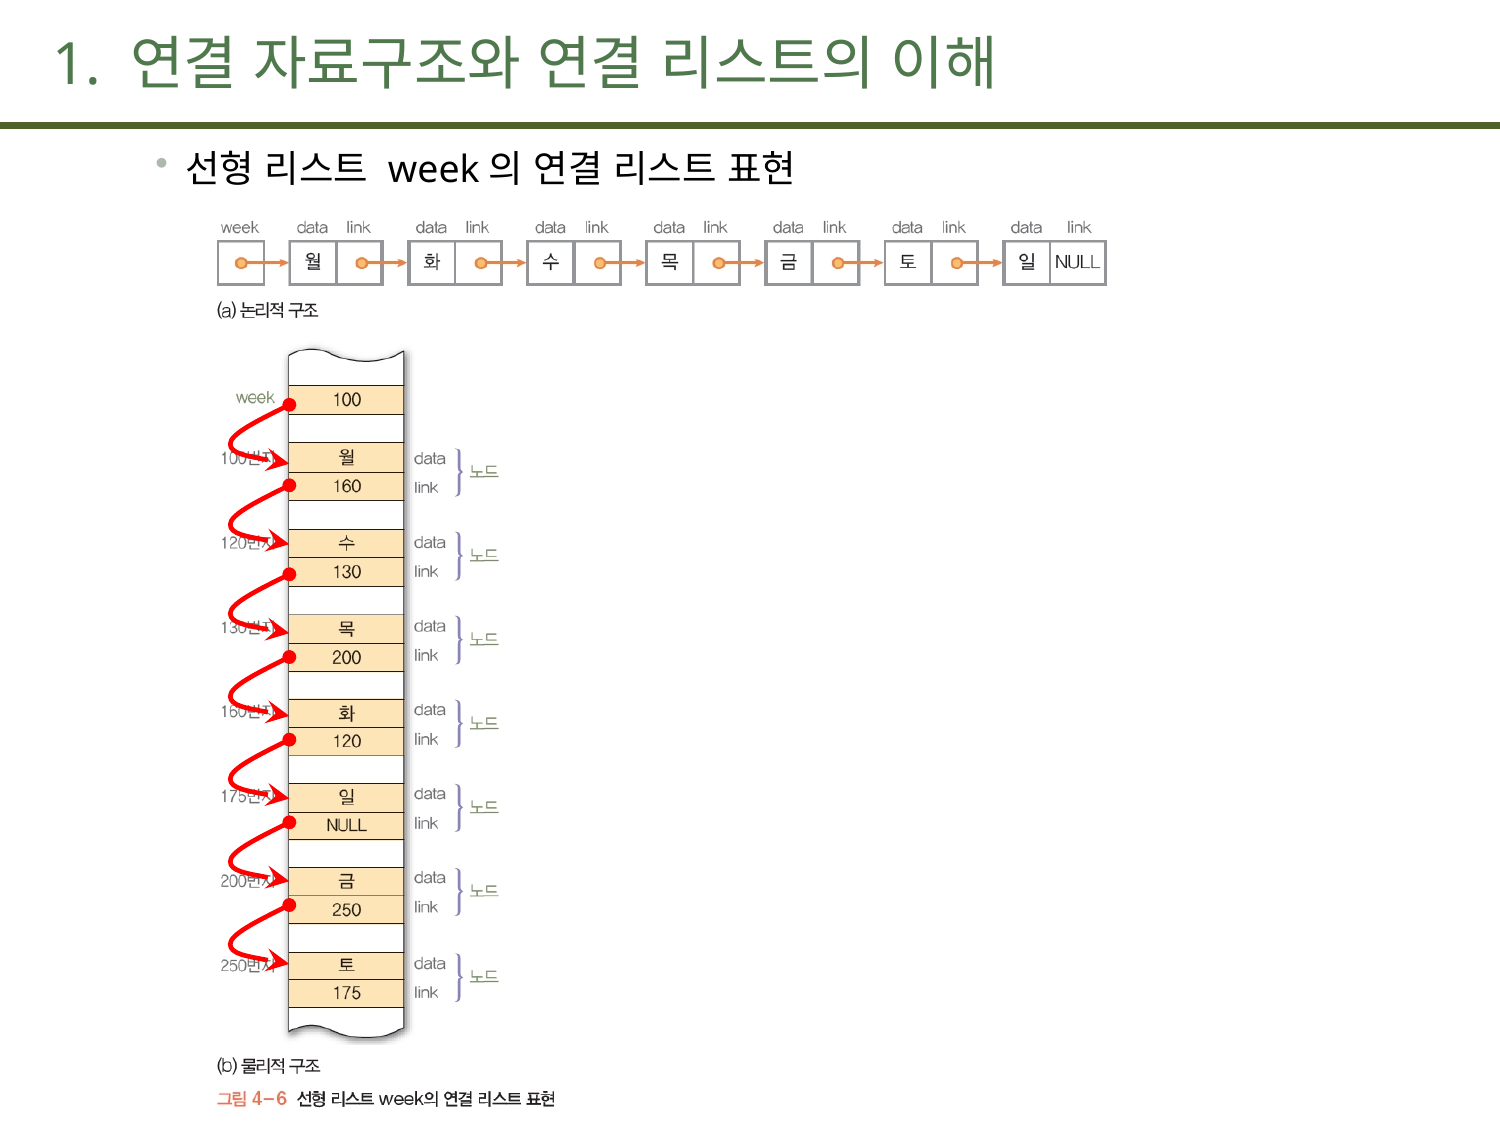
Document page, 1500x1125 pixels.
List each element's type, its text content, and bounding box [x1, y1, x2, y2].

picture [206, 193, 1117, 1119]
title 1. 연결 자료구조와 연결 리스트의 이해 [37, 13, 1278, 109]
list 선형 리스트 week의 연결 리스트 표현 [37, 137, 1463, 1091]
